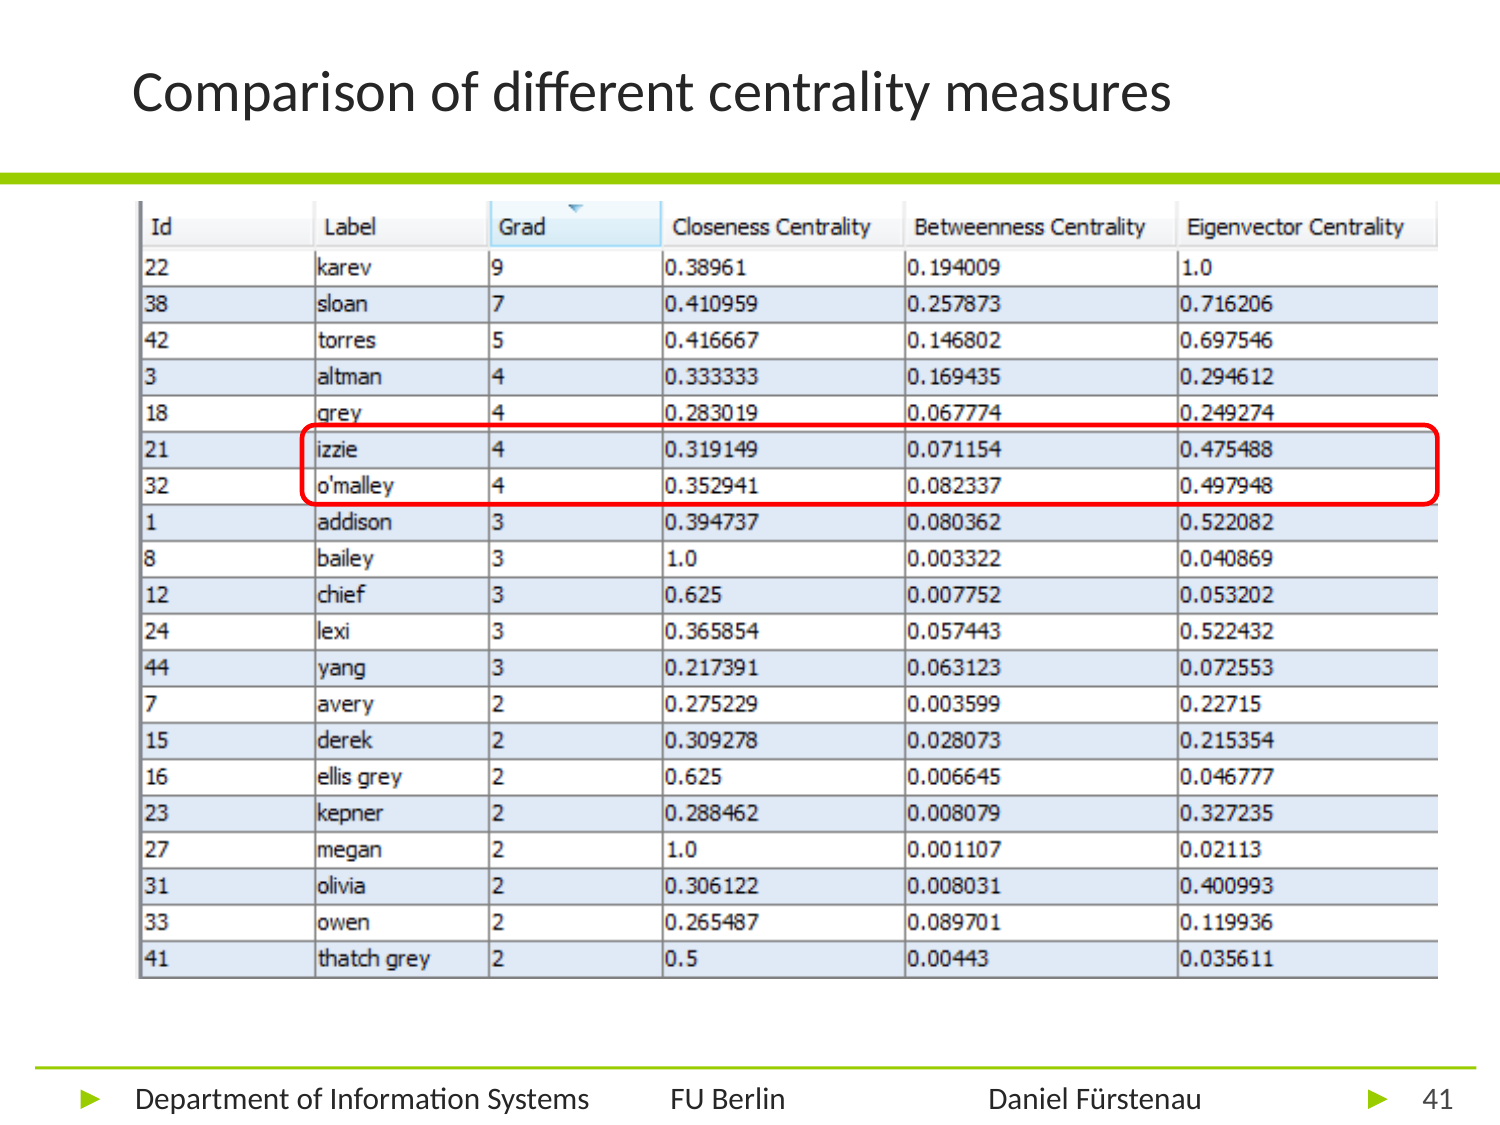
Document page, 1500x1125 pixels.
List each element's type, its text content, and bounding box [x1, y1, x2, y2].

slide_number 41 [1394, 1071, 1454, 1123]
title Comparison of different centrality measures [118, 0, 1416, 178]
picture [135, 200, 1438, 979]
